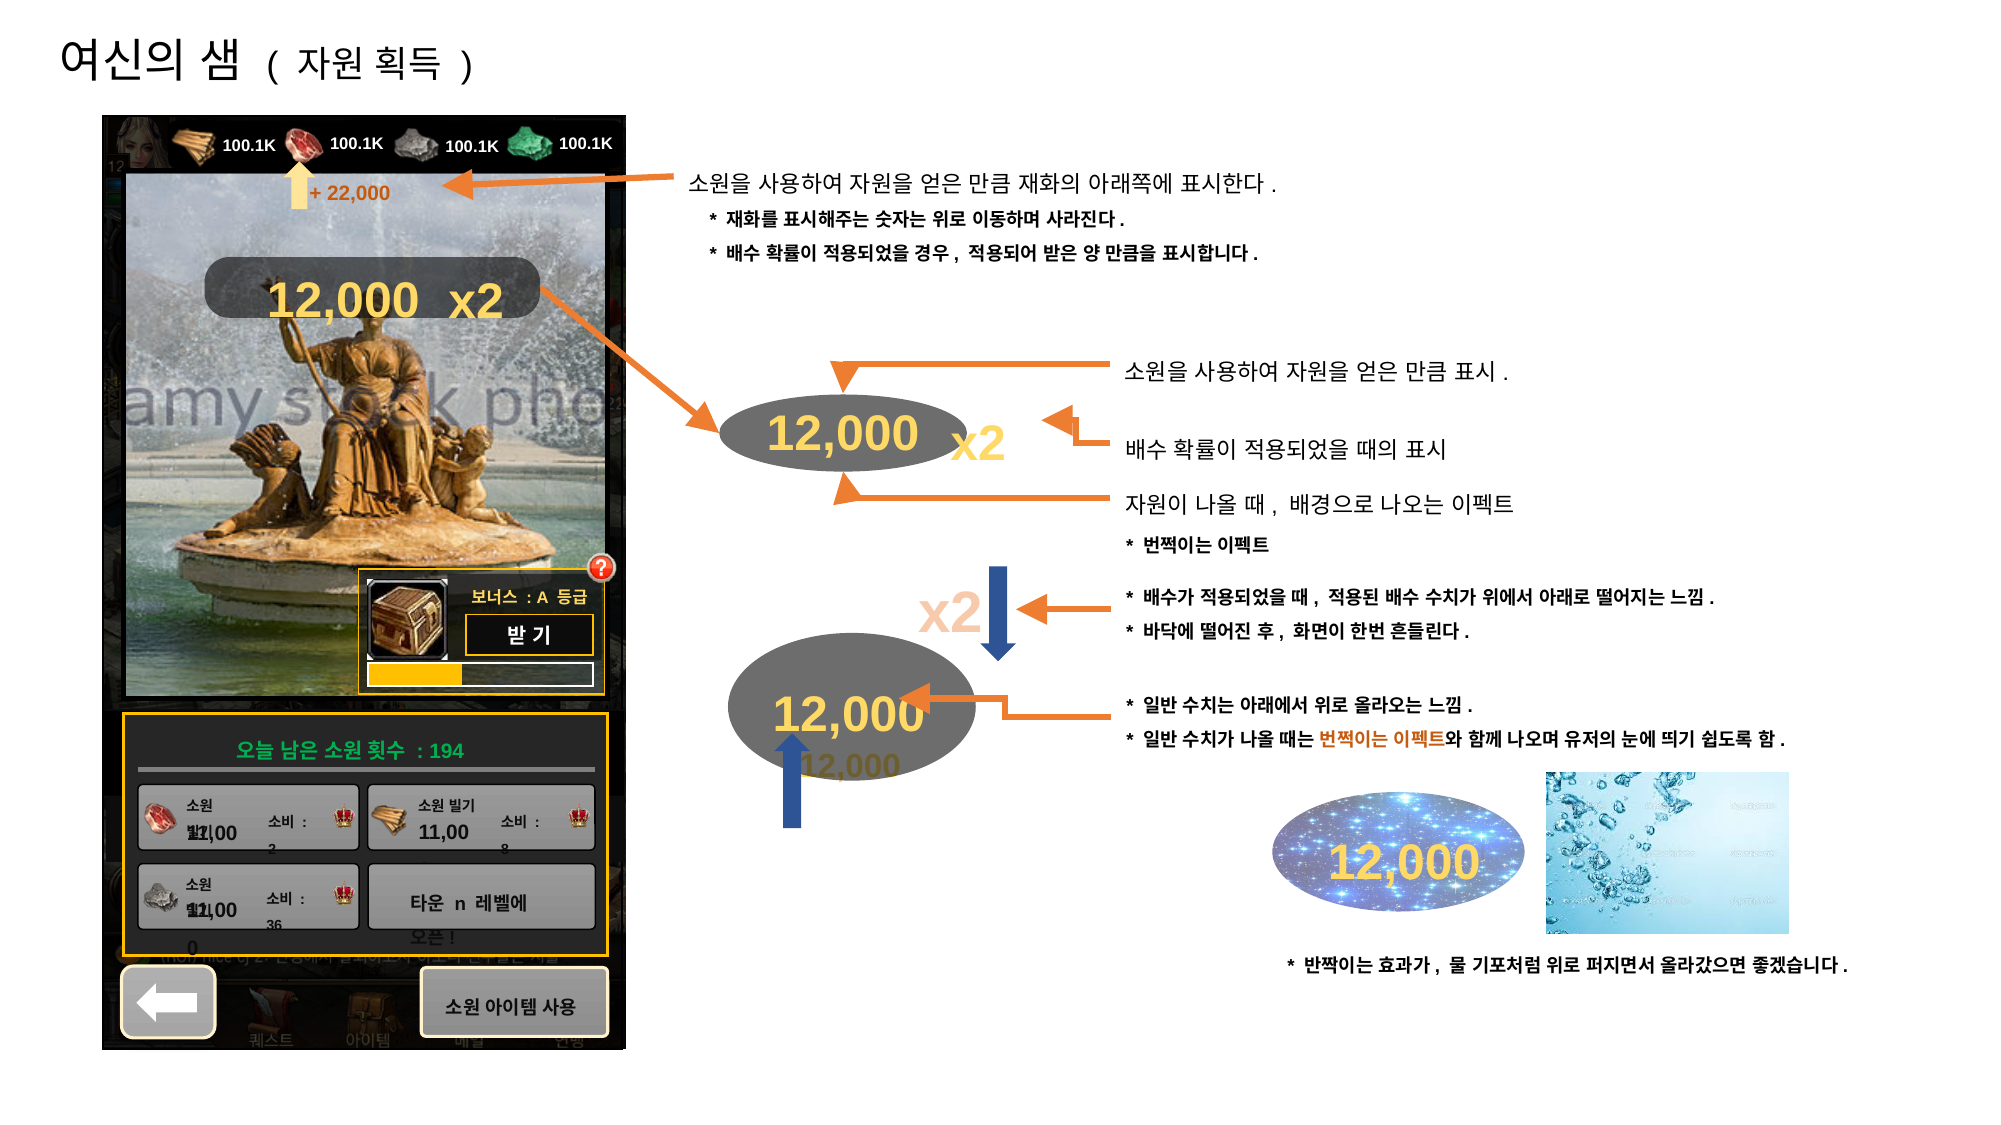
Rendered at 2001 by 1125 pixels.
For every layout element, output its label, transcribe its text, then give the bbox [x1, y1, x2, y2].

text_box [1272, 837, 1293, 885]
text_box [718, 335, 1816, 560]
text_box 12,000 [1293, 837, 1515, 900]
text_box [539, 287, 720, 434]
text_box [1515, 837, 1525, 875]
text_box * 반짝이는 효과가, 물 기포처럼 위로 퍼지면서 올라갔으면 좋겠습니다. [1272, 934, 1903, 984]
picture [1545, 772, 1789, 935]
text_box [204, 229, 541, 318]
text_box * 재화를 표시해주는 숫자는 위로 이동하며 사라진다. * 배수 확률이 적용되었을 경우, 적용되어 받은 양 만큼을 표시합니다. [694, 188, 1399, 273]
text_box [727, 566, 1860, 829]
list 여신의 샘 ( 자원 획득 ) [44, 2, 1018, 98]
text_box 소원을 사용하여 자원을 얻은 만큼 재화의 아래쪽에 표시한다. [673, 147, 1509, 205]
text_box [1324, 900, 1473, 912]
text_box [102, 115, 629, 1050]
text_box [441, 176, 674, 186]
